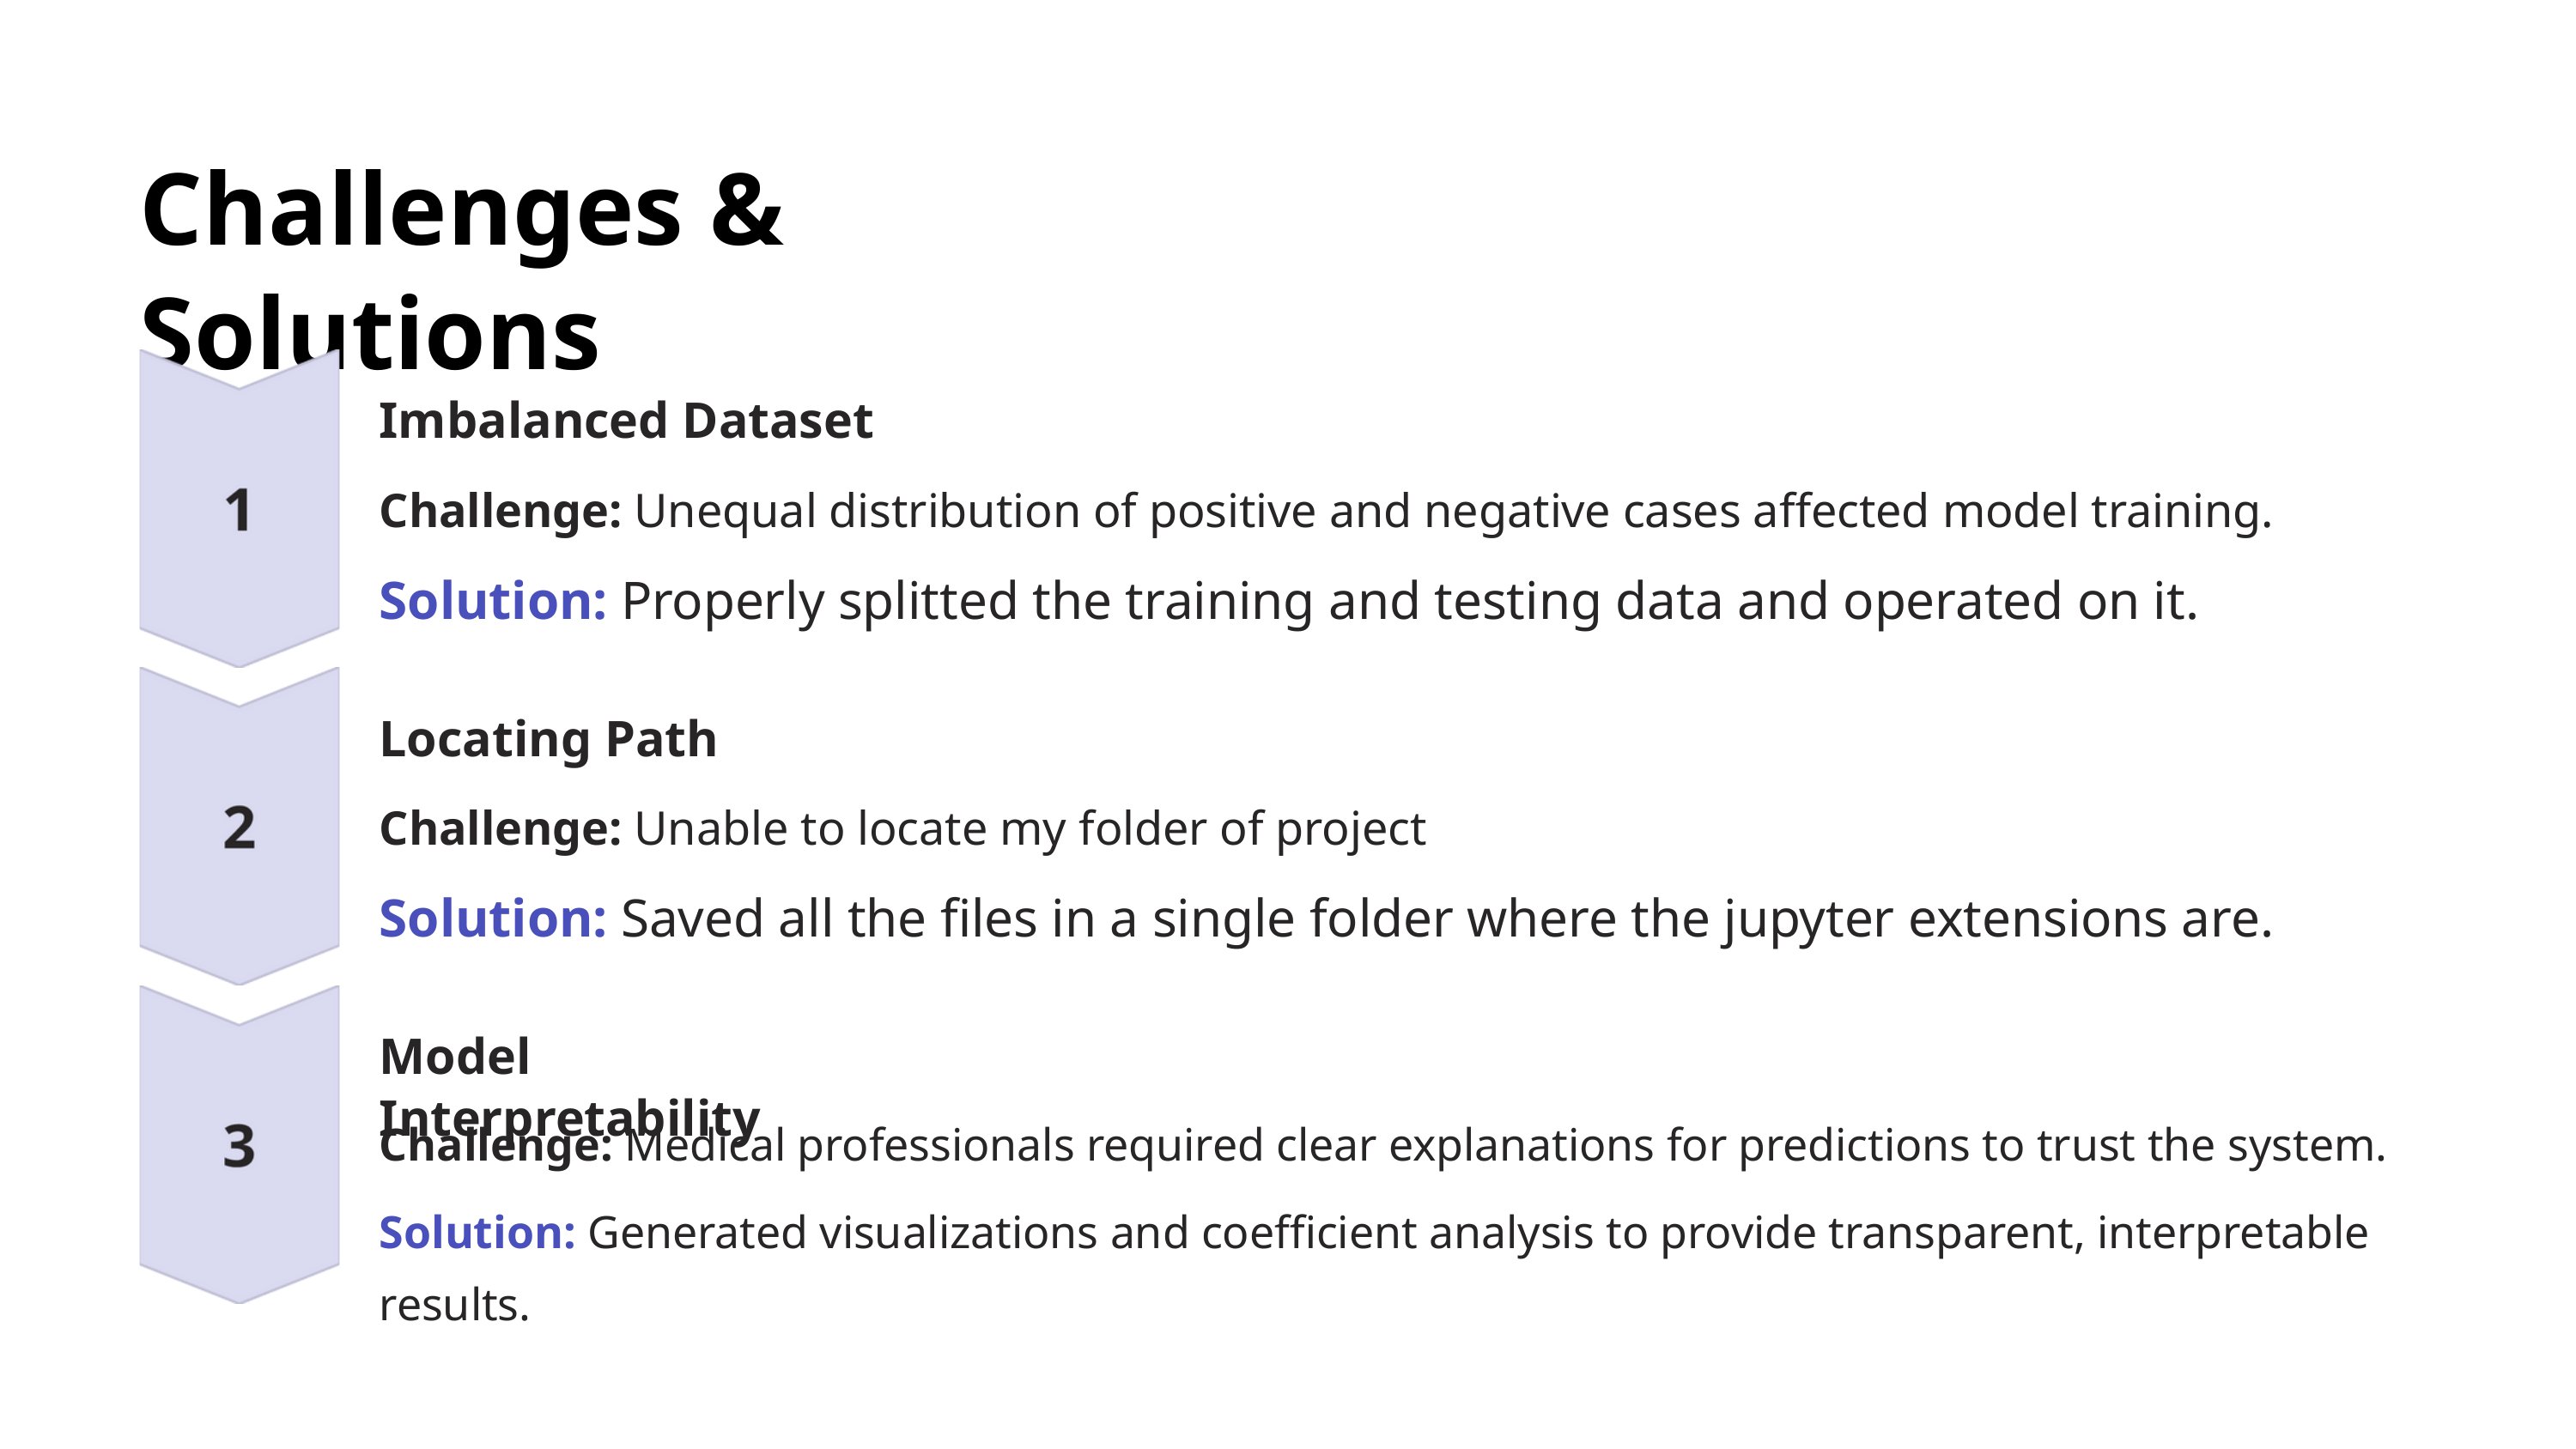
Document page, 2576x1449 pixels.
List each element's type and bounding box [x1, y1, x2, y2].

text_box [0, 0, 2576, 1449]
text_box [139, 349, 340, 667]
text_box [139, 667, 340, 985]
text_box [139, 985, 340, 1304]
